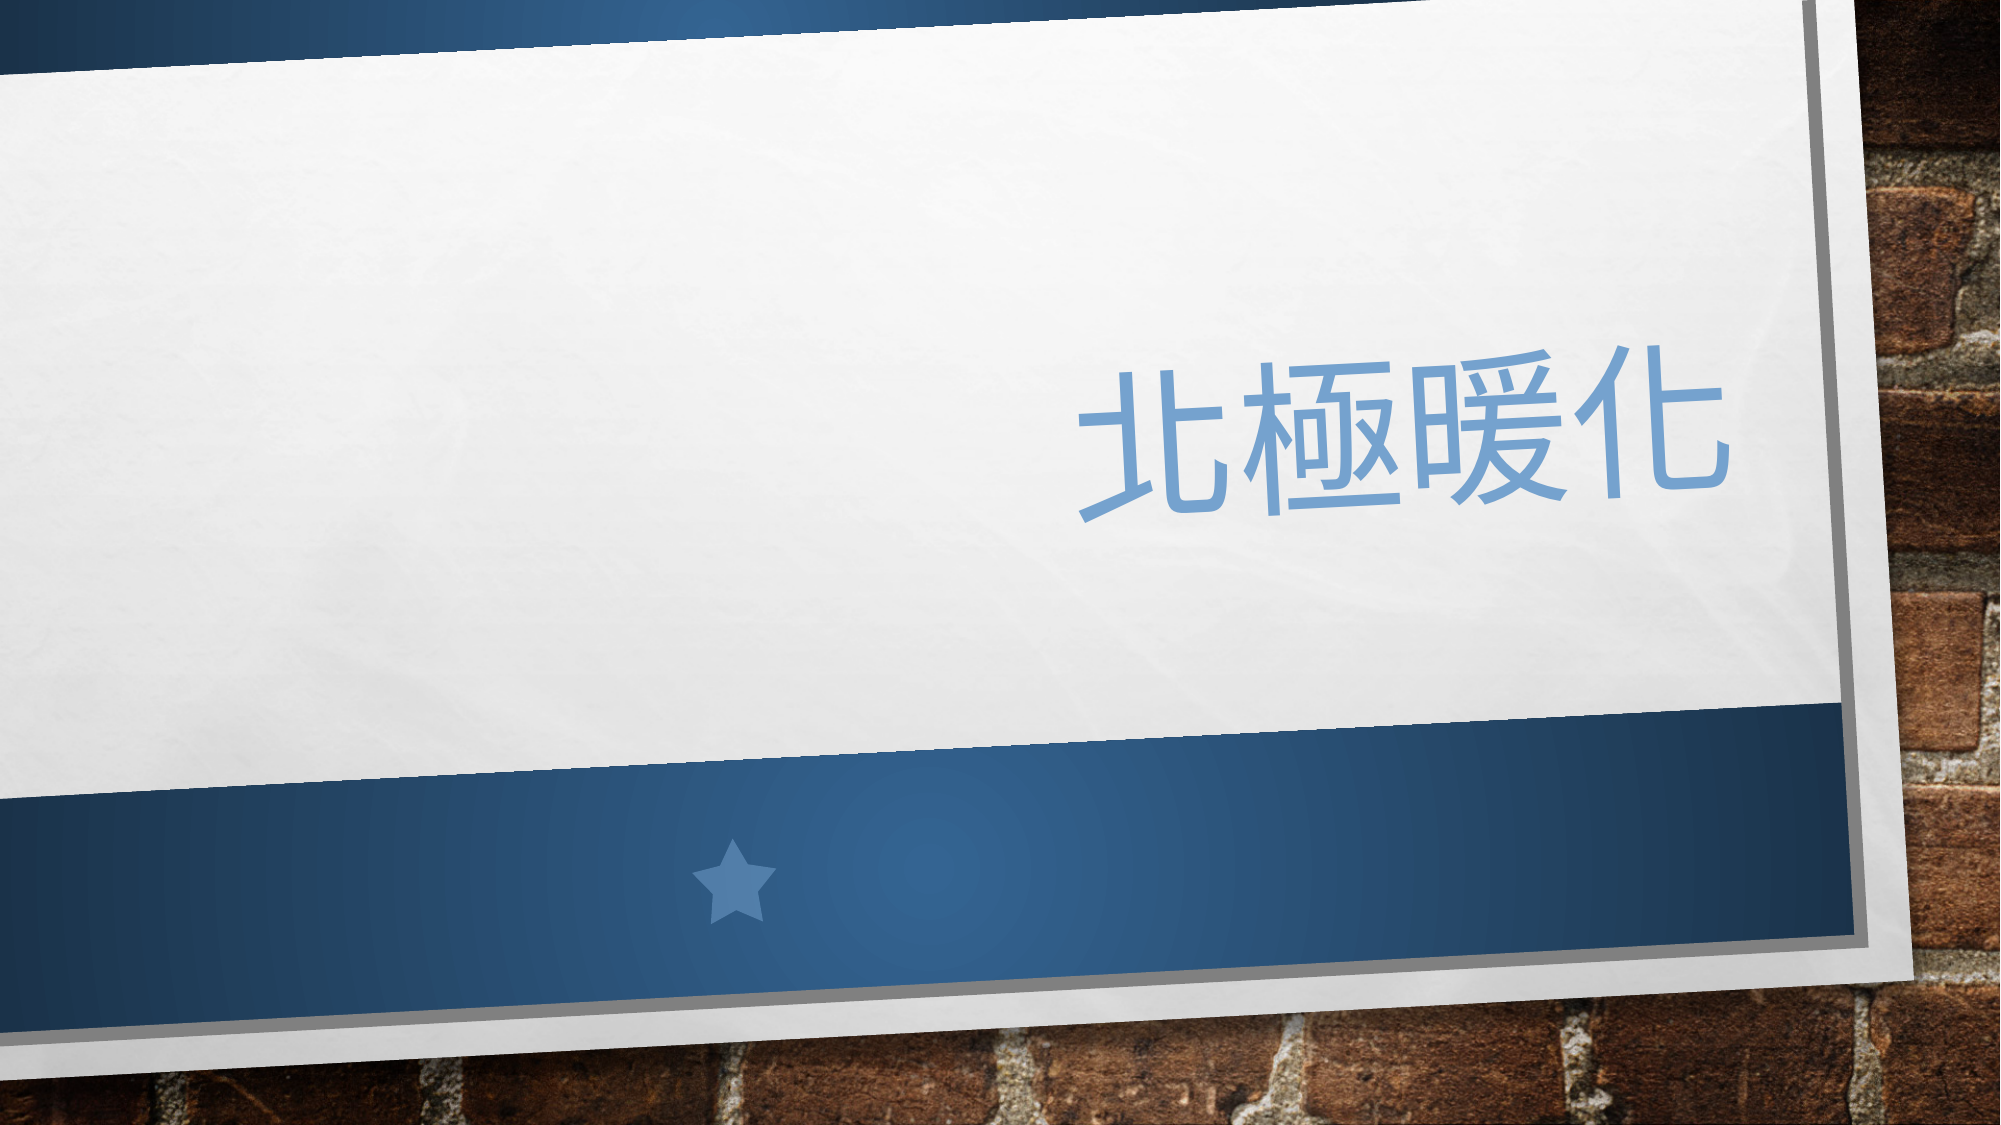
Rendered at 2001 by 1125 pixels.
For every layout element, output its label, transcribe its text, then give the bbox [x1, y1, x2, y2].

title 北極暖化 [135, 67, 1758, 605]
picture [0, 0, 2000, 1125]
